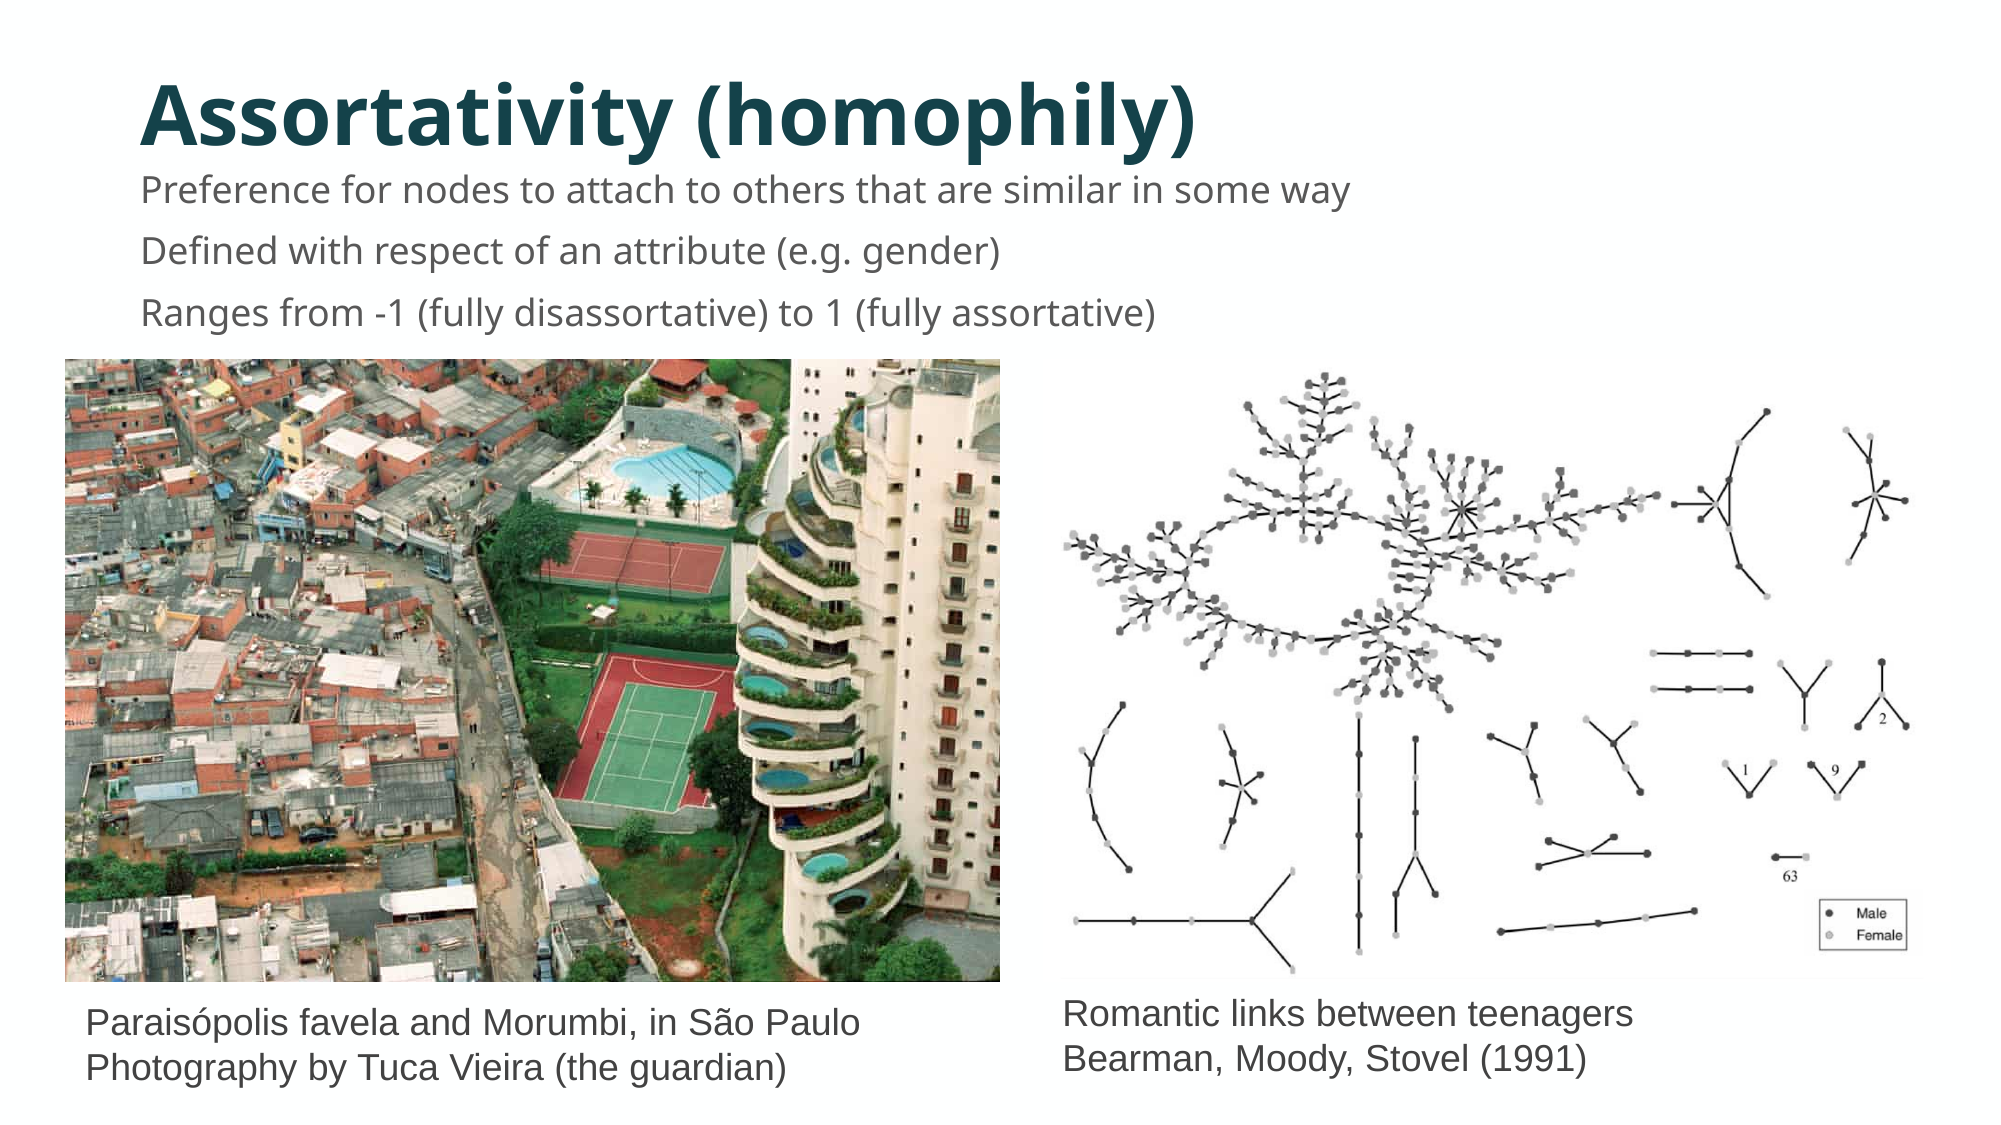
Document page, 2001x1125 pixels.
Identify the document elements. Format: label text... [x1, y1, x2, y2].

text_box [65, 359, 1000, 1097]
title Assortativity (homophily) [125, 66, 1751, 262]
list Preference for nodes to attach to others that are similar in some way Defined with respect of an attribute (e.g. gender) Ranges from -1 (fully disassortative) to 1 (fully assortative) [125, 163, 1819, 809]
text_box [1043, 359, 1951, 1088]
